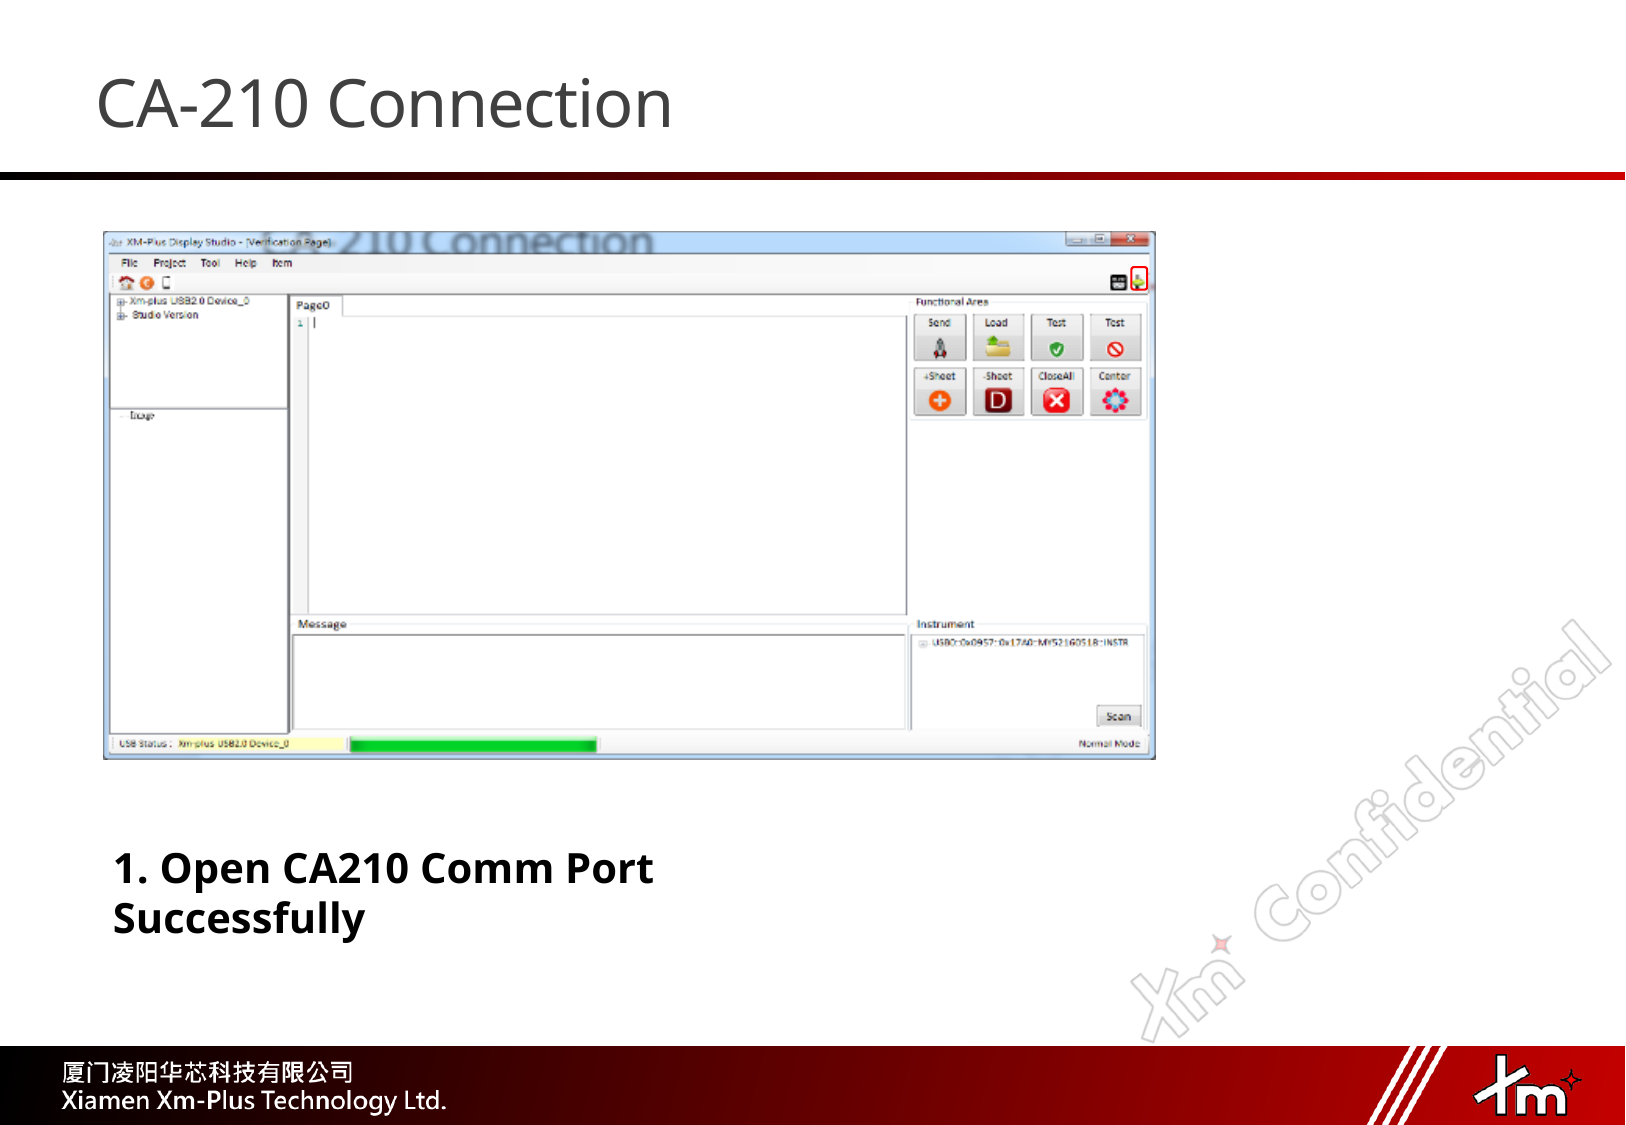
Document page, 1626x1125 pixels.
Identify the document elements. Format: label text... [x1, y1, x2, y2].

picture [890, 608, 1625, 1125]
list 1. Open CA210 Comm Port Successfully [97, 565, 890, 1125]
picture [0, 1043, 97, 1125]
picture [0, 172, 1625, 180]
picture [103, 231, 1156, 760]
title CA-210 Connection [80, 41, 1404, 173]
